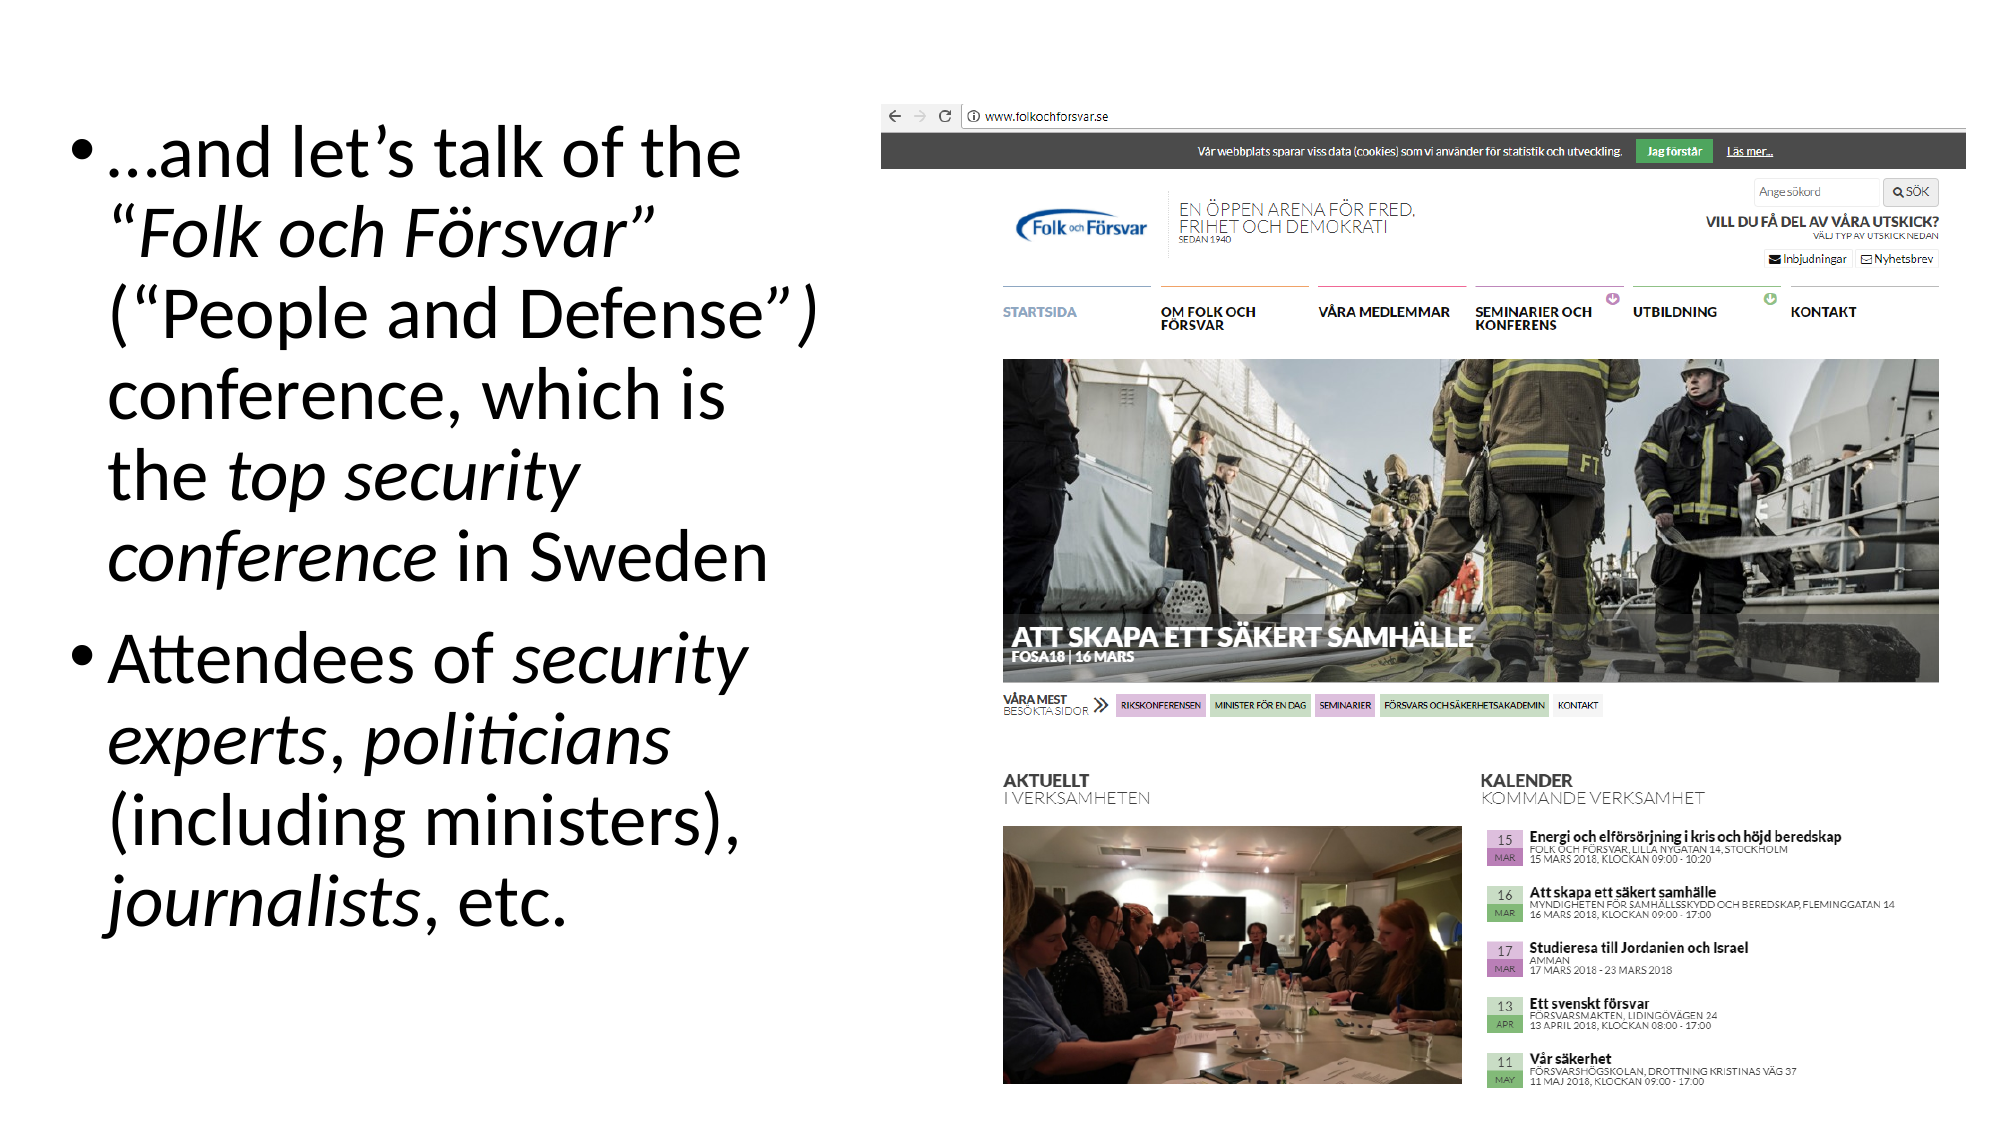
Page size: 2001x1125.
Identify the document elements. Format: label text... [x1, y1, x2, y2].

picture [881, 104, 1966, 1105]
list …and let’s talk of the “Folk och Försvar” (“People and Defense”) conference, which is the top security conference in Sweden Attendees of security experts, politicians (including ministers), journalists, etc. [54, 104, 838, 1067]
